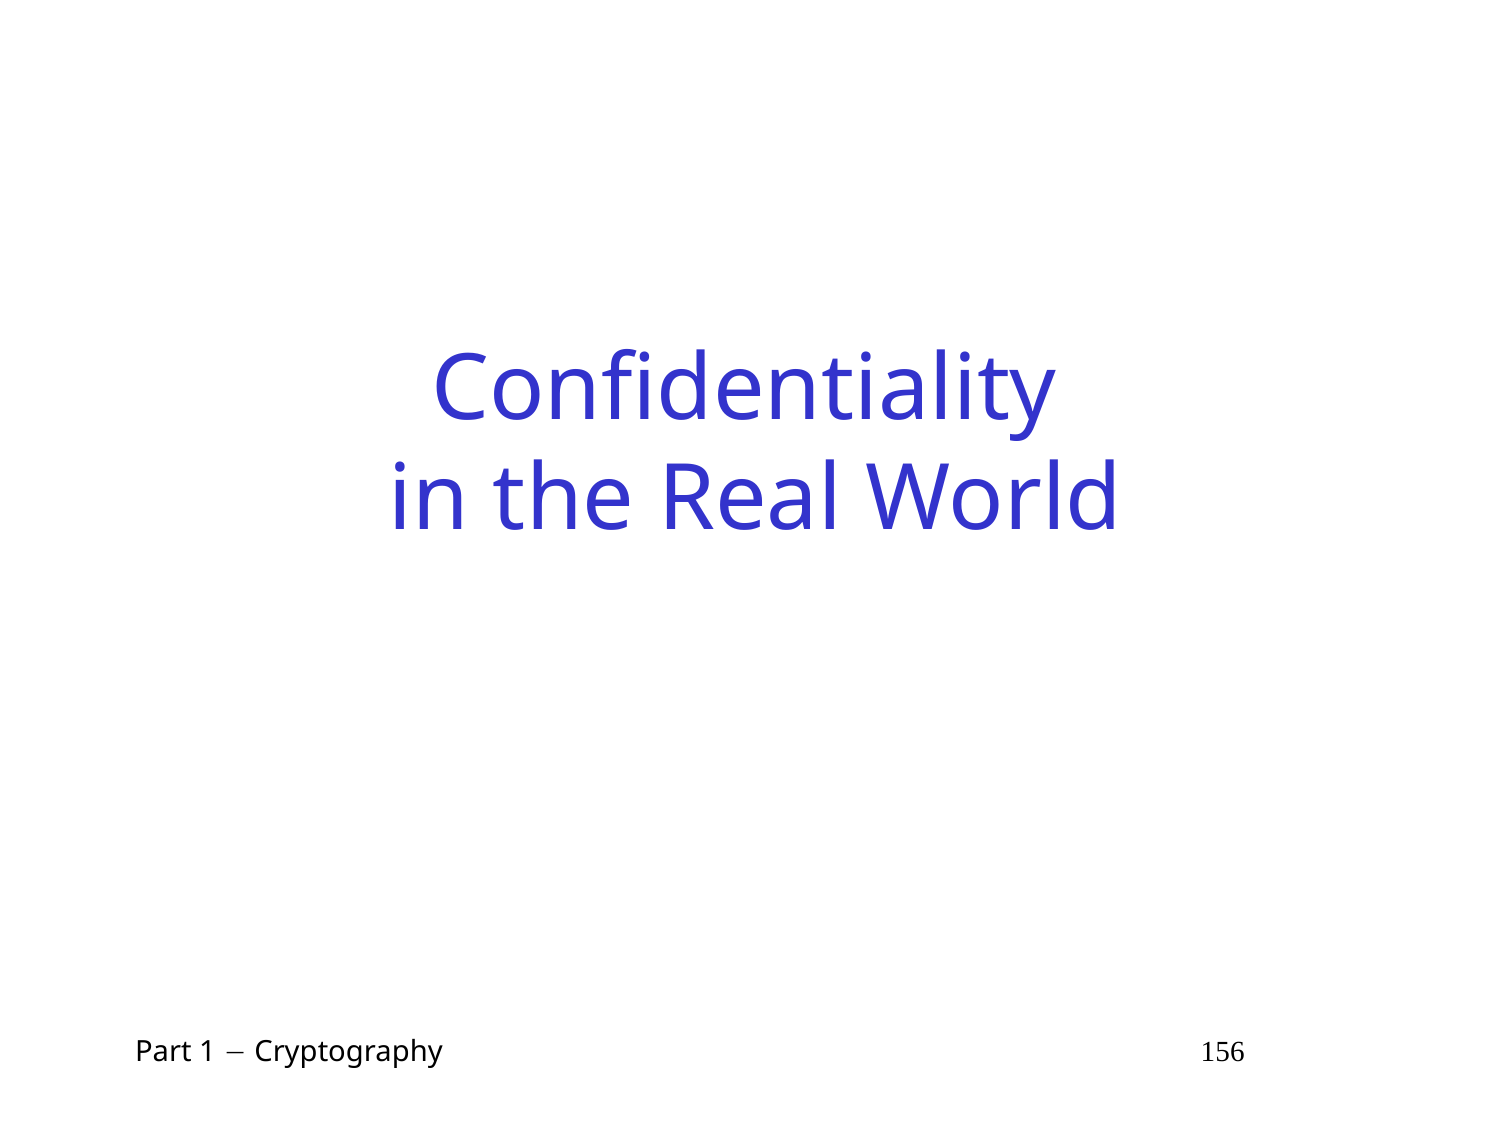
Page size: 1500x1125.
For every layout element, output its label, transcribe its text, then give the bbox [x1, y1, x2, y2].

title Confidentiality in the Real World [112, 299, 1401, 576]
footer Part 1  Cryptography 156 [112, 1024, 1401, 1101]
